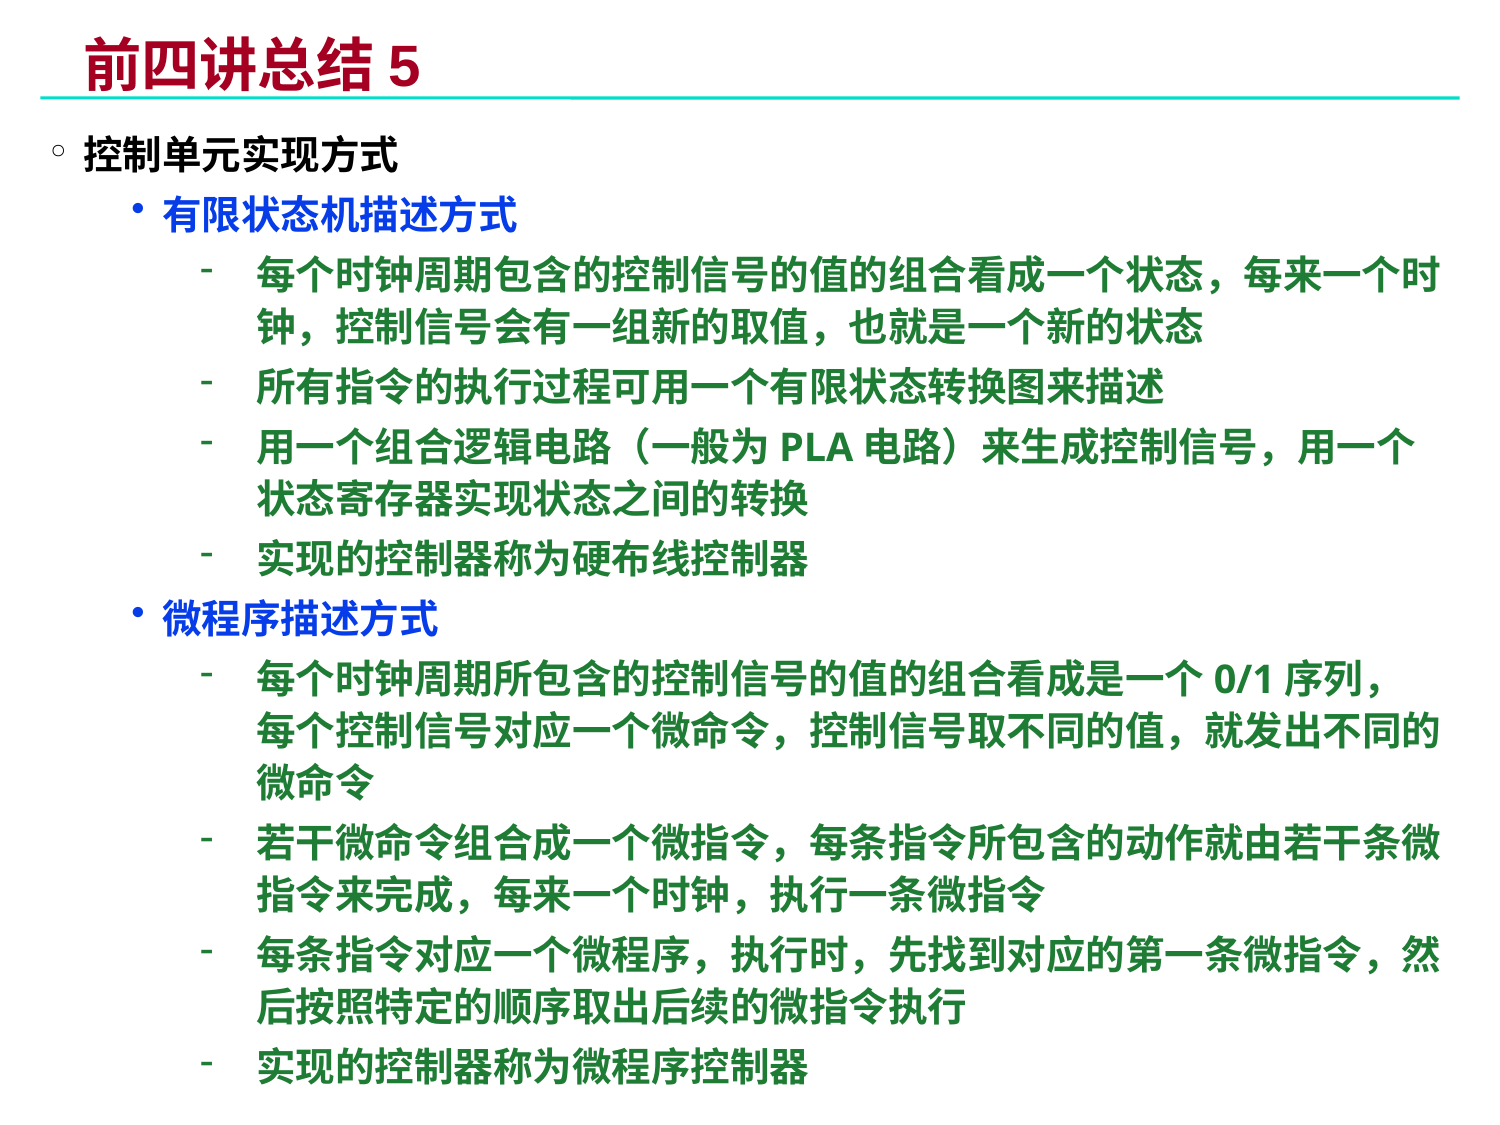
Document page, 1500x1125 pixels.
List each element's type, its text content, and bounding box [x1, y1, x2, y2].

title 前四讲总结5 [72, 33, 1304, 103]
list 控制单元实现方式 有限状态机描述方式 每个时钟周期包含的控制信号的值的组合看成一个状态，每来一个时钟，控制信号会有一组新的取值，也就是一个新的状态 所有指令的执行过程可用一个有限状态转换图来描述 用一个组合逻辑电路（一般为PLA电路）来生成控制信号，用一个状态寄存器实现状态之间的转换 实现的控制器称为硬布线控制器 微程序描述方式 每个时钟周期所包含的控制信号的值的组合看成是一个0/1序列，每个控制信号对应一个微命令，控制信号取不同的值，就发出不同的微命令 若干微命令组合成一个微指令，每条指令所包含的动作就由若干条微指令来完成，每来一个时钟，执行一条微指令 每条指令对应一个微程序，执行时，先找到对应的第一条微指令，然后按照特定的顺序取出后续的微指令执行 实现的控制器称为微程序控制器 [39, 120, 1452, 1116]
